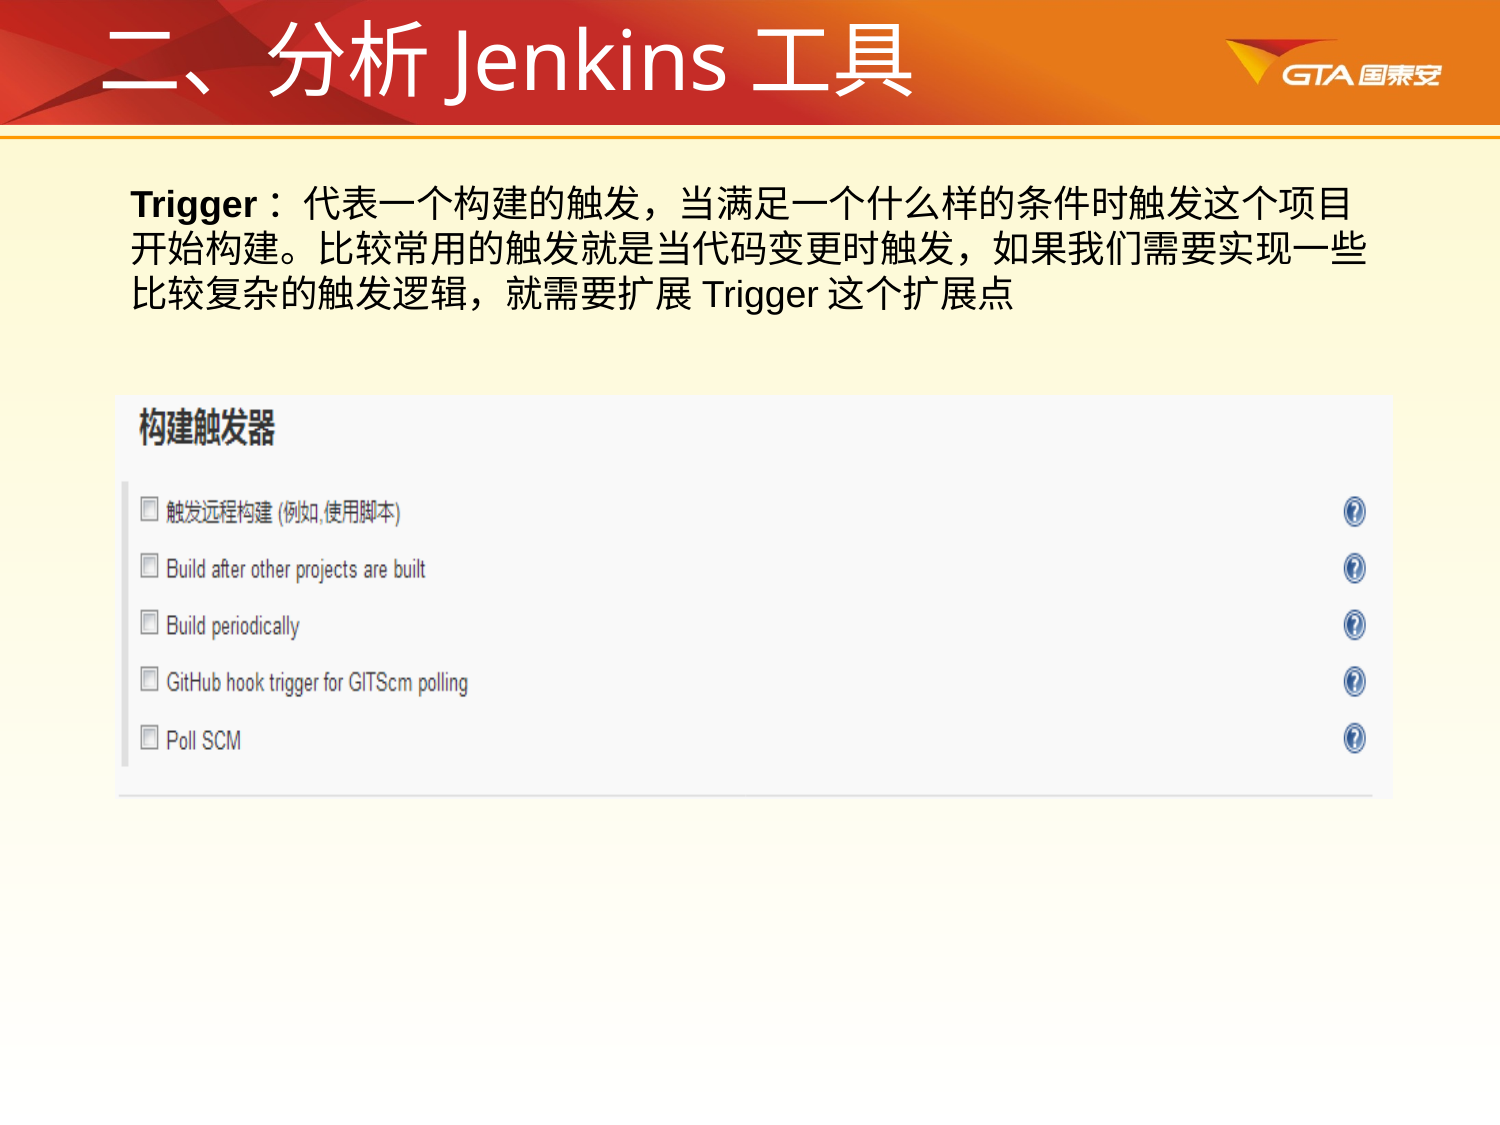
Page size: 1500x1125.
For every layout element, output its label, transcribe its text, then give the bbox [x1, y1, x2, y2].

picture [0, 0, 1500, 125]
text_box 二、分析Jenkins工具 [0, 0, 1438, 115]
picture [115, 395, 1393, 799]
text_box Trigger：代表一个构建的触发，当满足一个什么样的条件时触发这个项目开始构建。比较常用的触发就是当代码变更时触发，如果我们需要实现一些比较复杂的触发逻辑，就需要扩展Trigger这个扩展点 [115, 172, 1393, 323]
